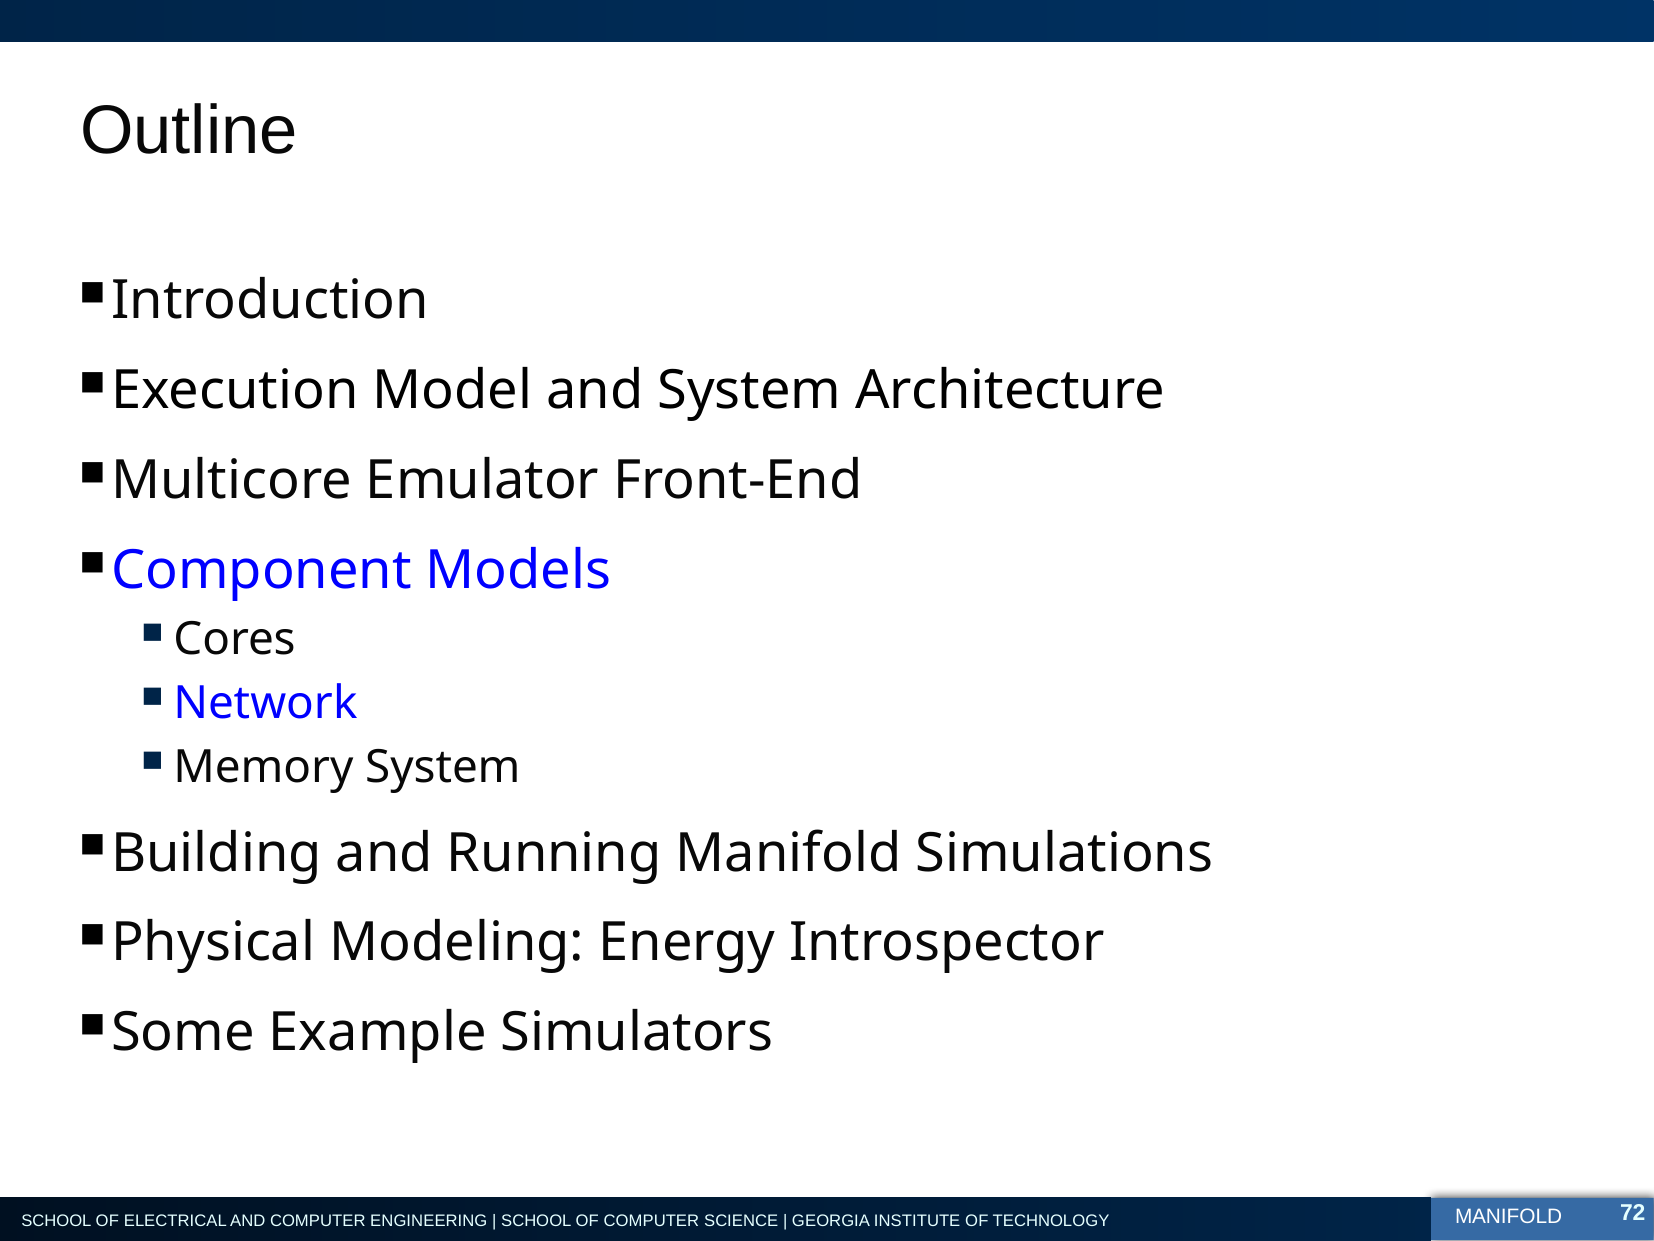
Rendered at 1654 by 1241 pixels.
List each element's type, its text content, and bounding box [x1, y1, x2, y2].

slide_number 72 [1580, 1191, 1646, 1231]
list Introduction Execution Model and System Architecture Multicore Emulator Front-End Component Models Cores Network Memory System Building and Running Manifold Simulations Physical Modeling: Energy Introspector Some Example Simulators [62, 256, 1603, 1135]
title Outline [63, 40, 1602, 213]
